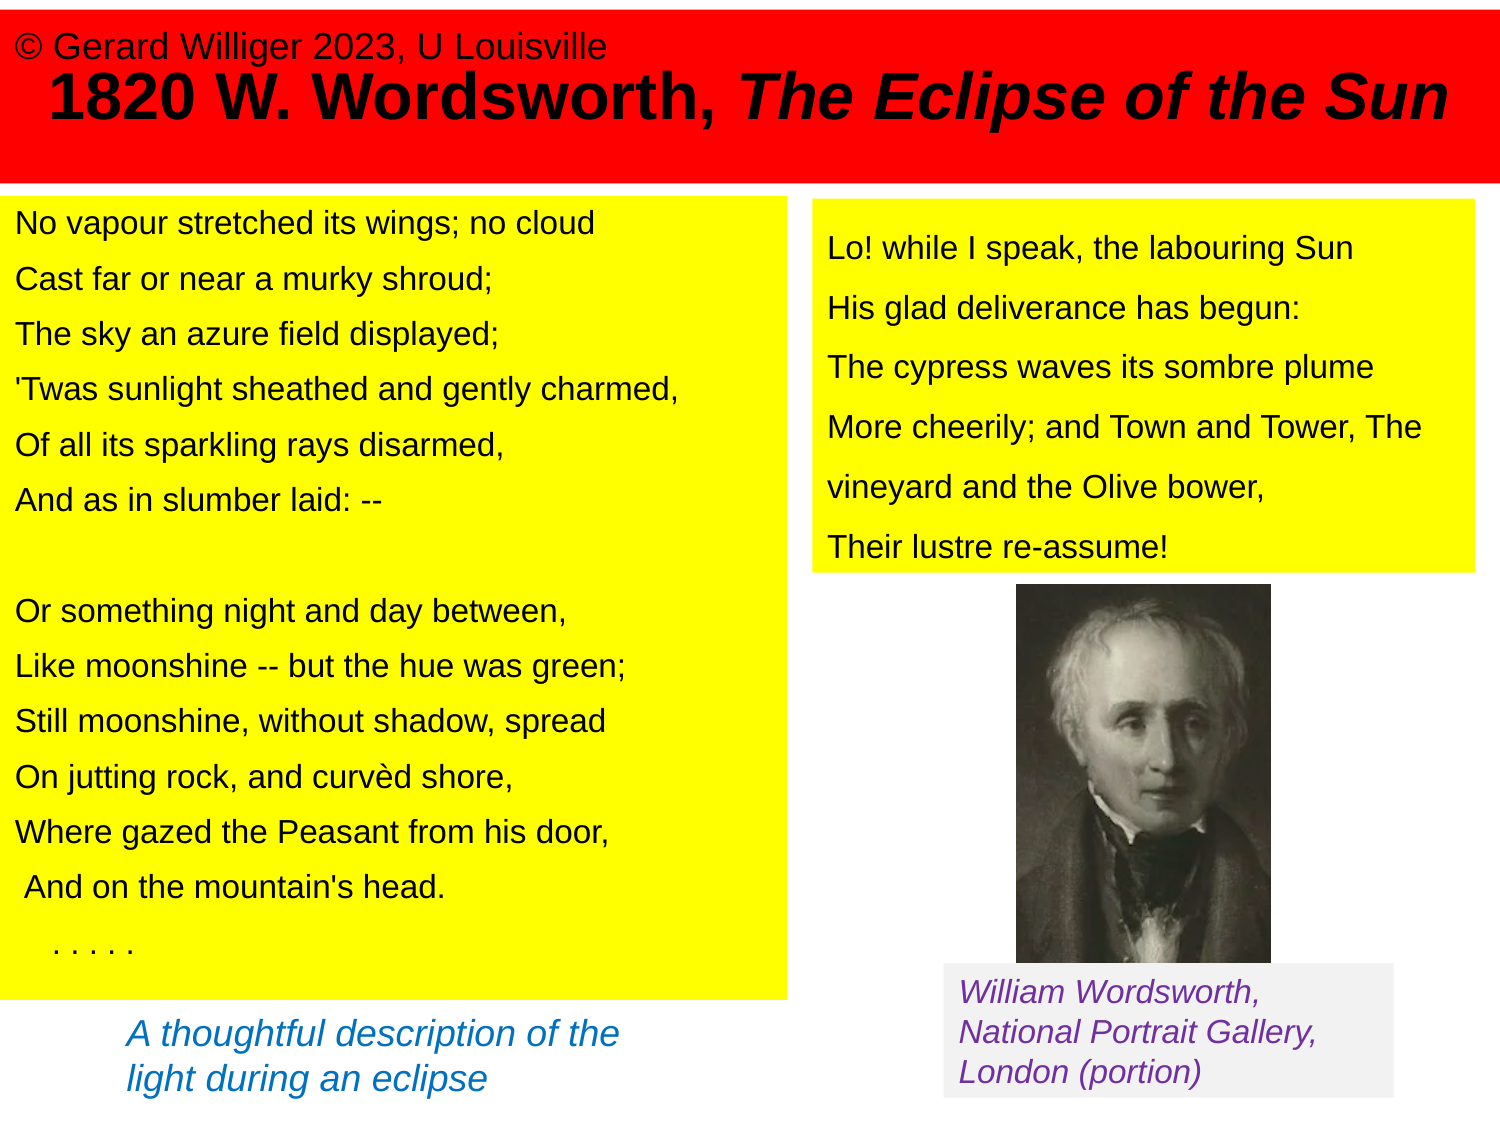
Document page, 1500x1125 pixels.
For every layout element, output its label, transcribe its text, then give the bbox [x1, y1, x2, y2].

title 1820 W. Wordsworth, The Eclipse of the Sun [0, 9, 1500, 184]
text_box William Wordsworth, National Portrait Gallery, London (portion) [943, 963, 1394, 1098]
text_box A thoughtful description of the light during an eclipse [111, 1001, 637, 1107]
list No vapour stretched its wings; no cloud Cast far or near a murky shroud; The sky an azure field displayed; 'Twas sunlight sheathed and gently charmed, Of all its sparkling rays disarmed, And as in slumber laid: -- Or something night and day between, Like moonshine -- but the hue was green; Still moonshine, without shadow, spread On jutting rock, and curvèd shore, Where gazed the Peasant from his door, And on the mountain's head. . . . . . [0, 196, 788, 1000]
text_box Lo! while I speak, the labouring Sun His glad deliverance has begun: The cypress waves its sombre plume More cheerily; and Town and Tower, The vineyard and the Olive bower, Their lustre re-assume! [812, 198, 1475, 573]
picture [1016, 584, 1272, 1032]
text_box © Gerard Williger 2023, U Louisville [0, 14, 638, 75]
